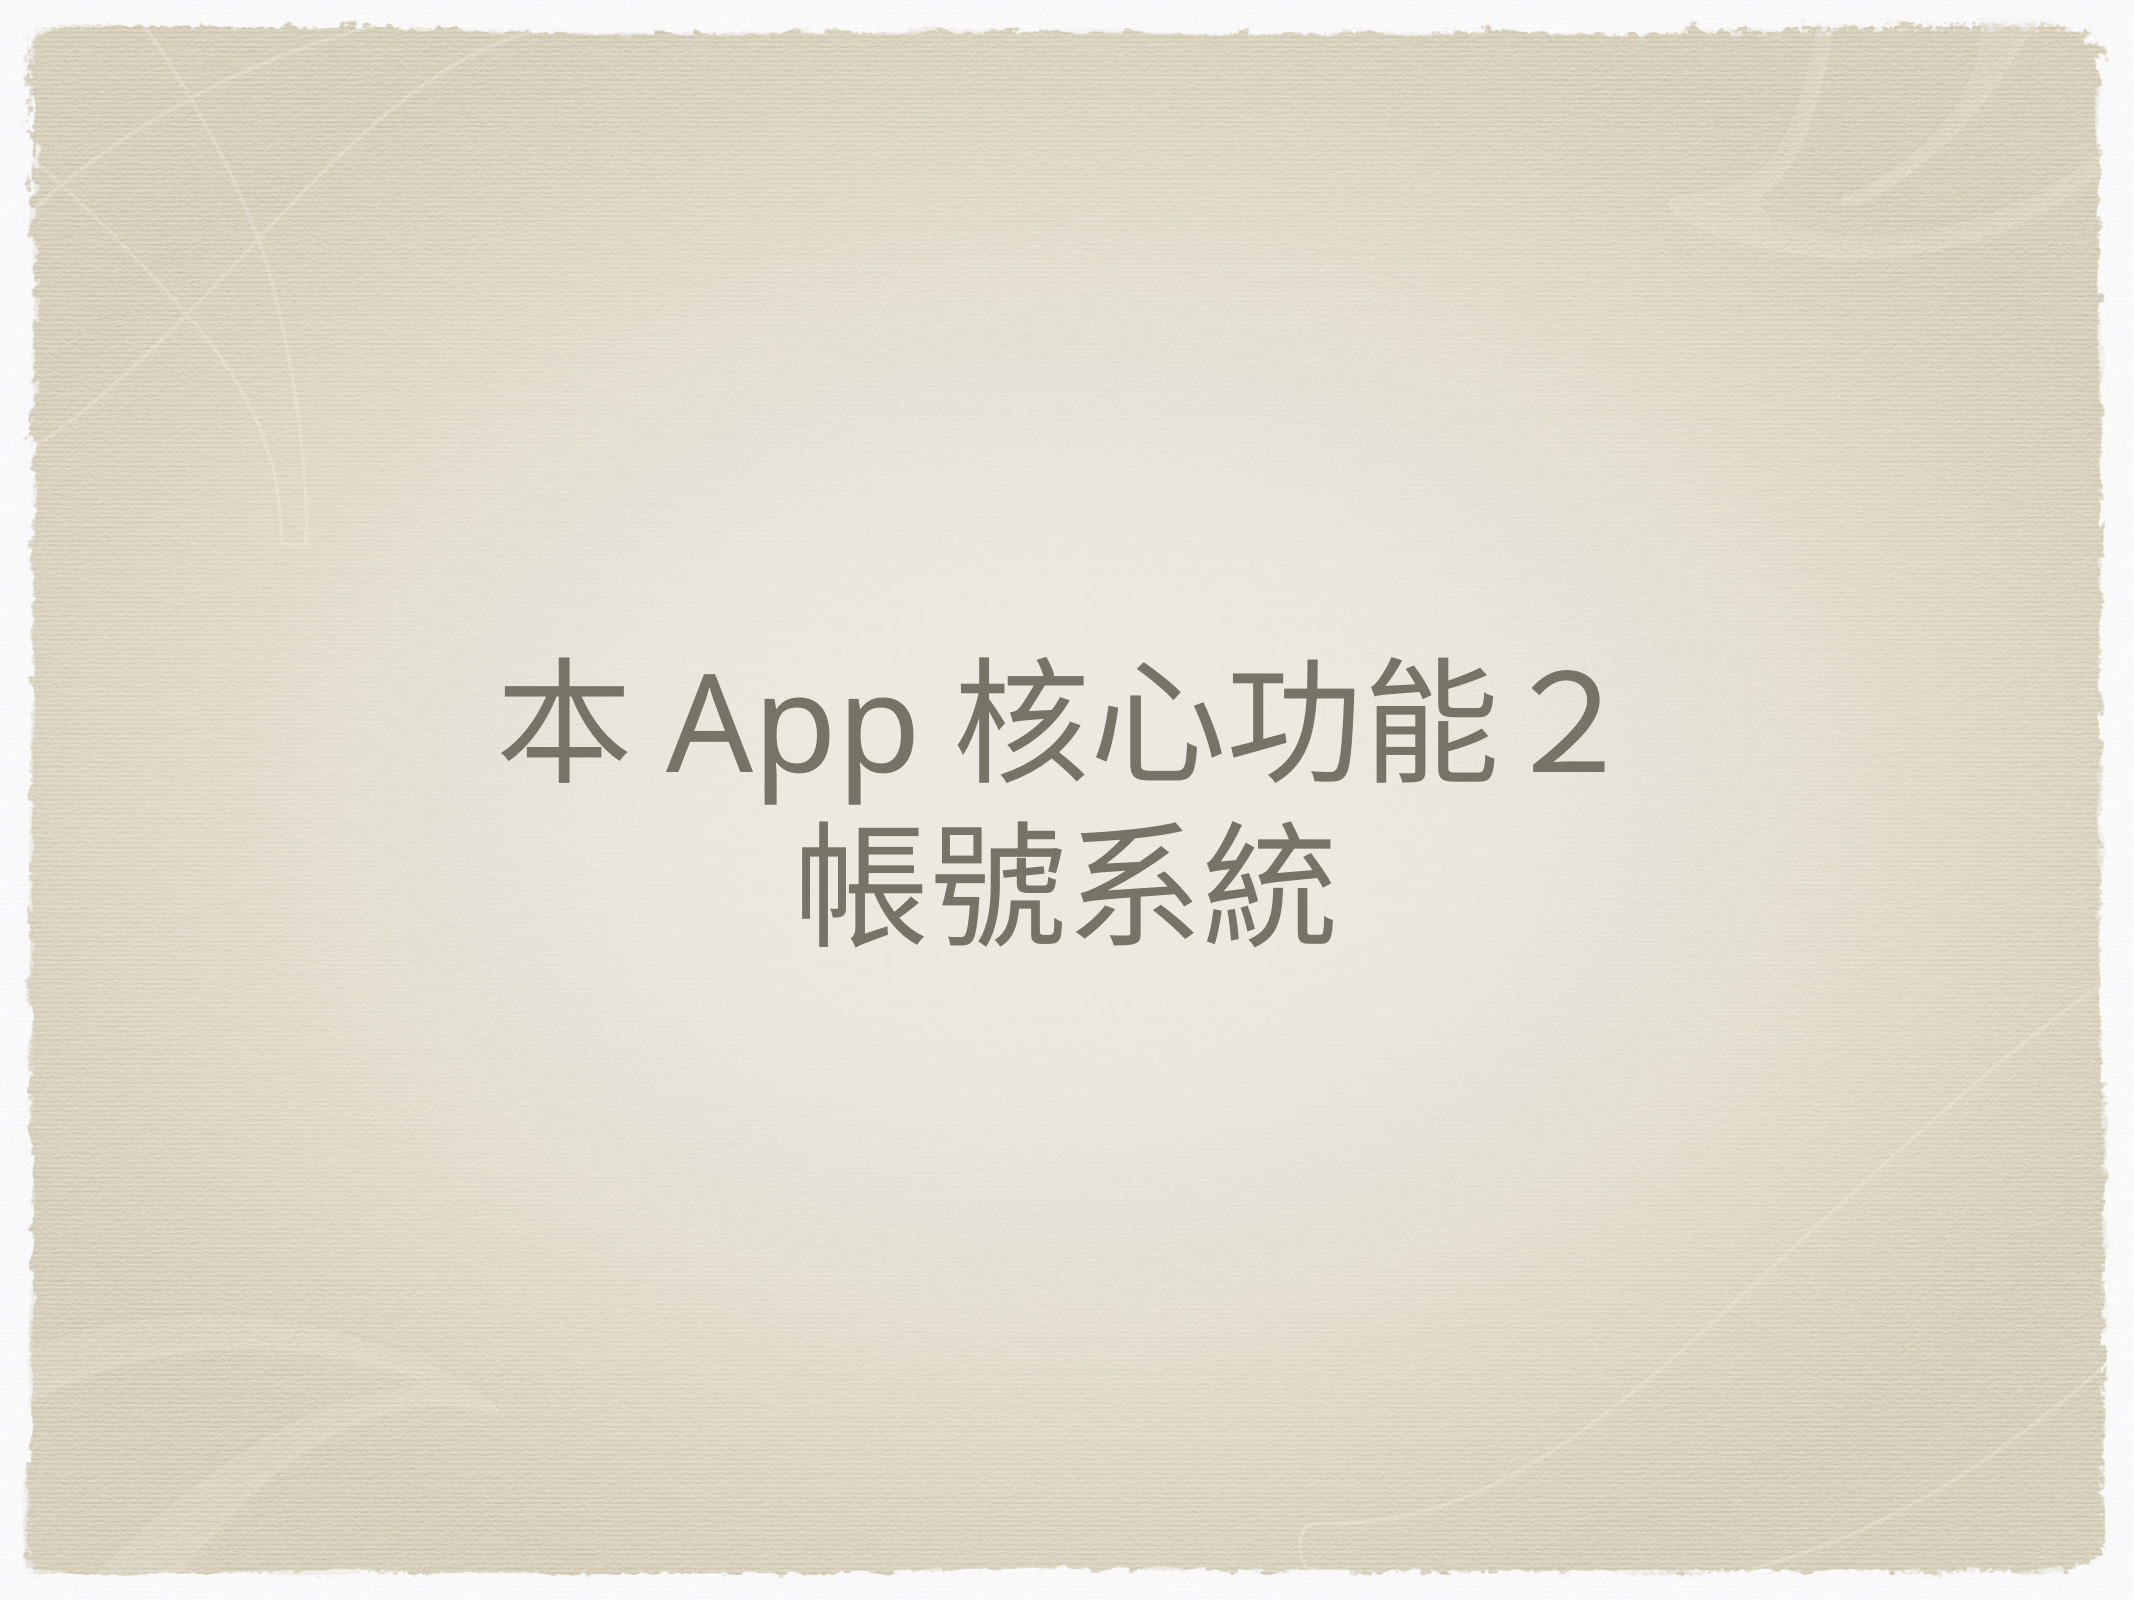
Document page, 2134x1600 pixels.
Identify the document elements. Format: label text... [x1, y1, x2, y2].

title 本App核心功能２ 帳號系統 [128, 599, 2005, 1001]
picture [0, 0, 2134, 1600]
